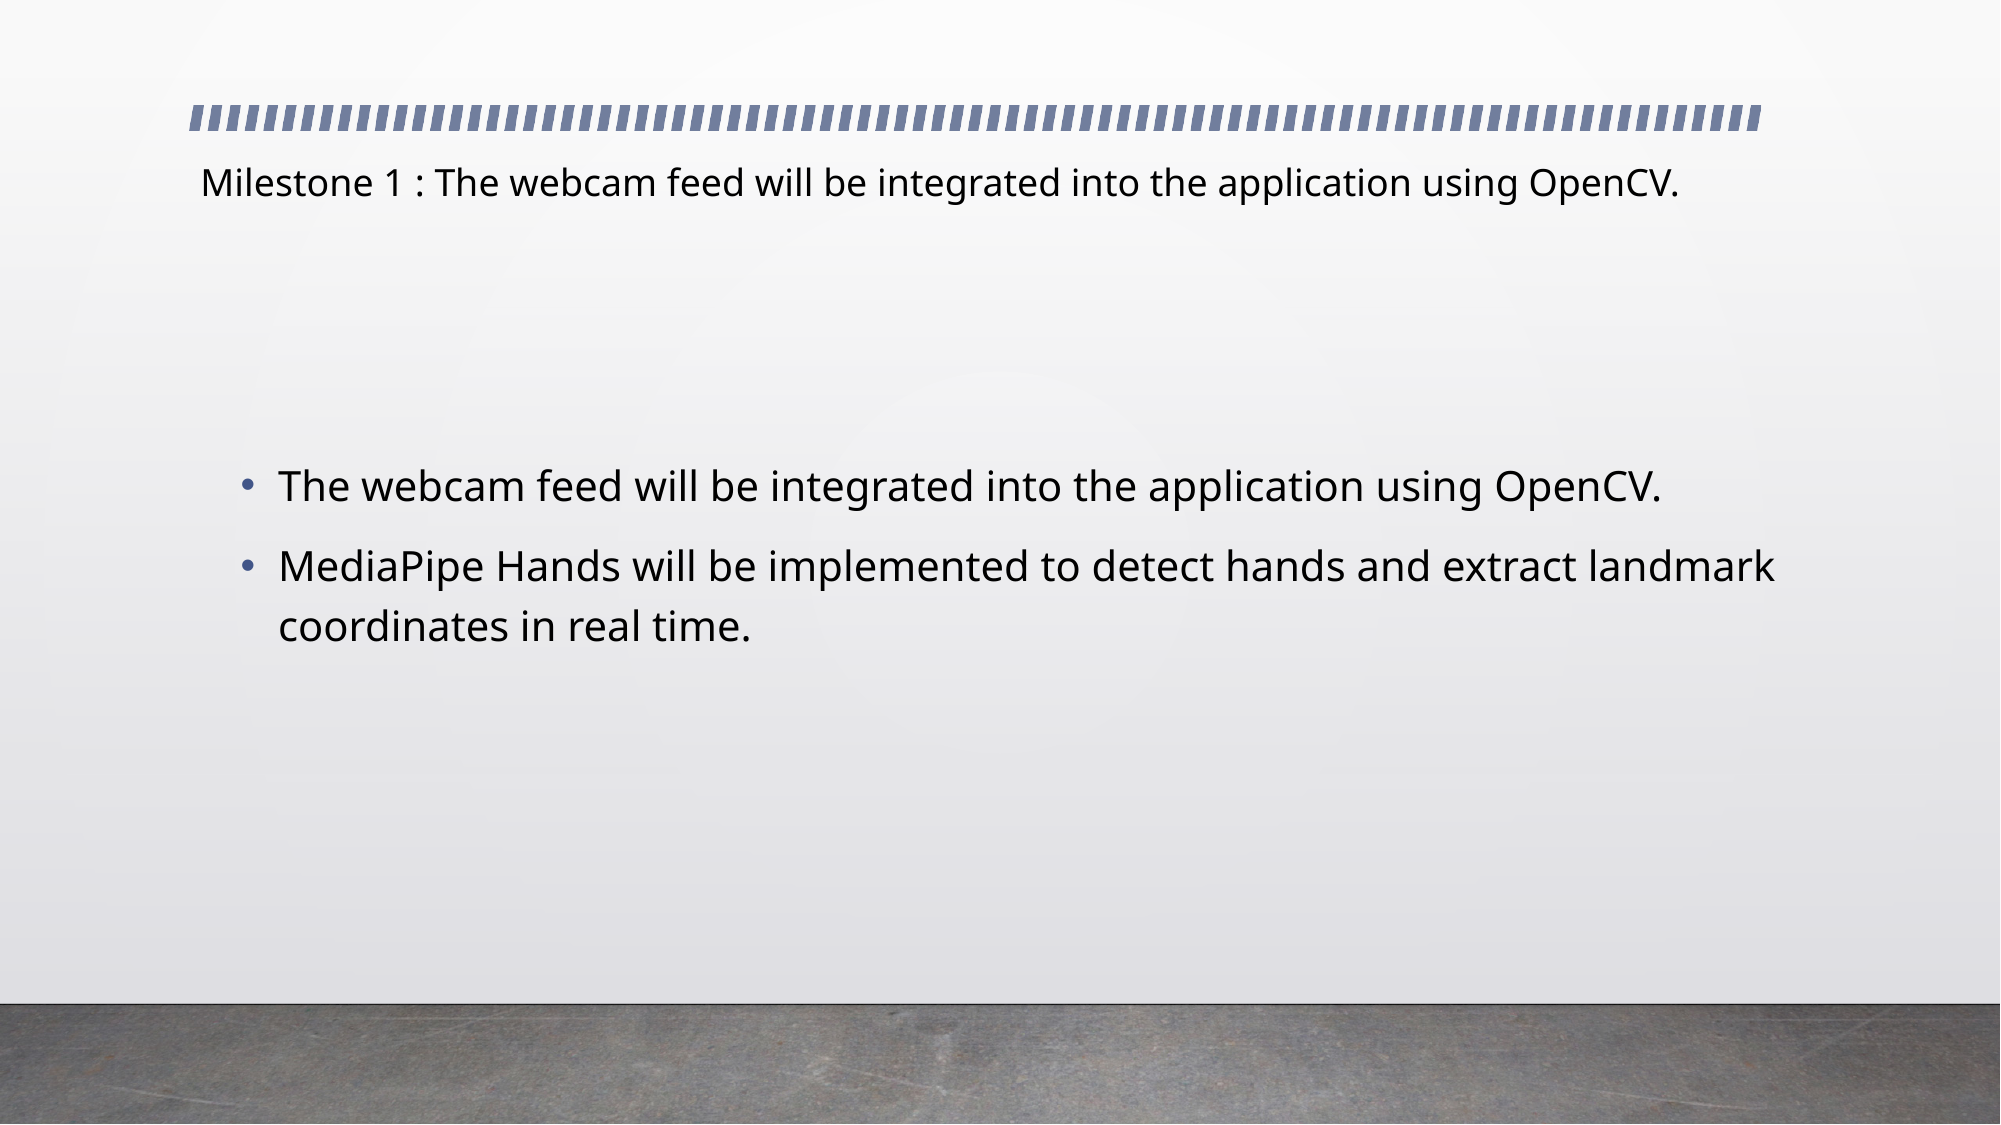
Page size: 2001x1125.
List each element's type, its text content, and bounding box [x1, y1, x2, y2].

title Milestone 1 : The webcam feed will be integrated into the application using OpenCV. [185, 156, 1761, 329]
list The webcam feed will be integrated into the application using OpenCV. MediaPipe Hands will be implemented to detect hands and extract landmark coordinates in real time. [225, 441, 1802, 1058]
picture [0, 1004, 2000, 1124]
